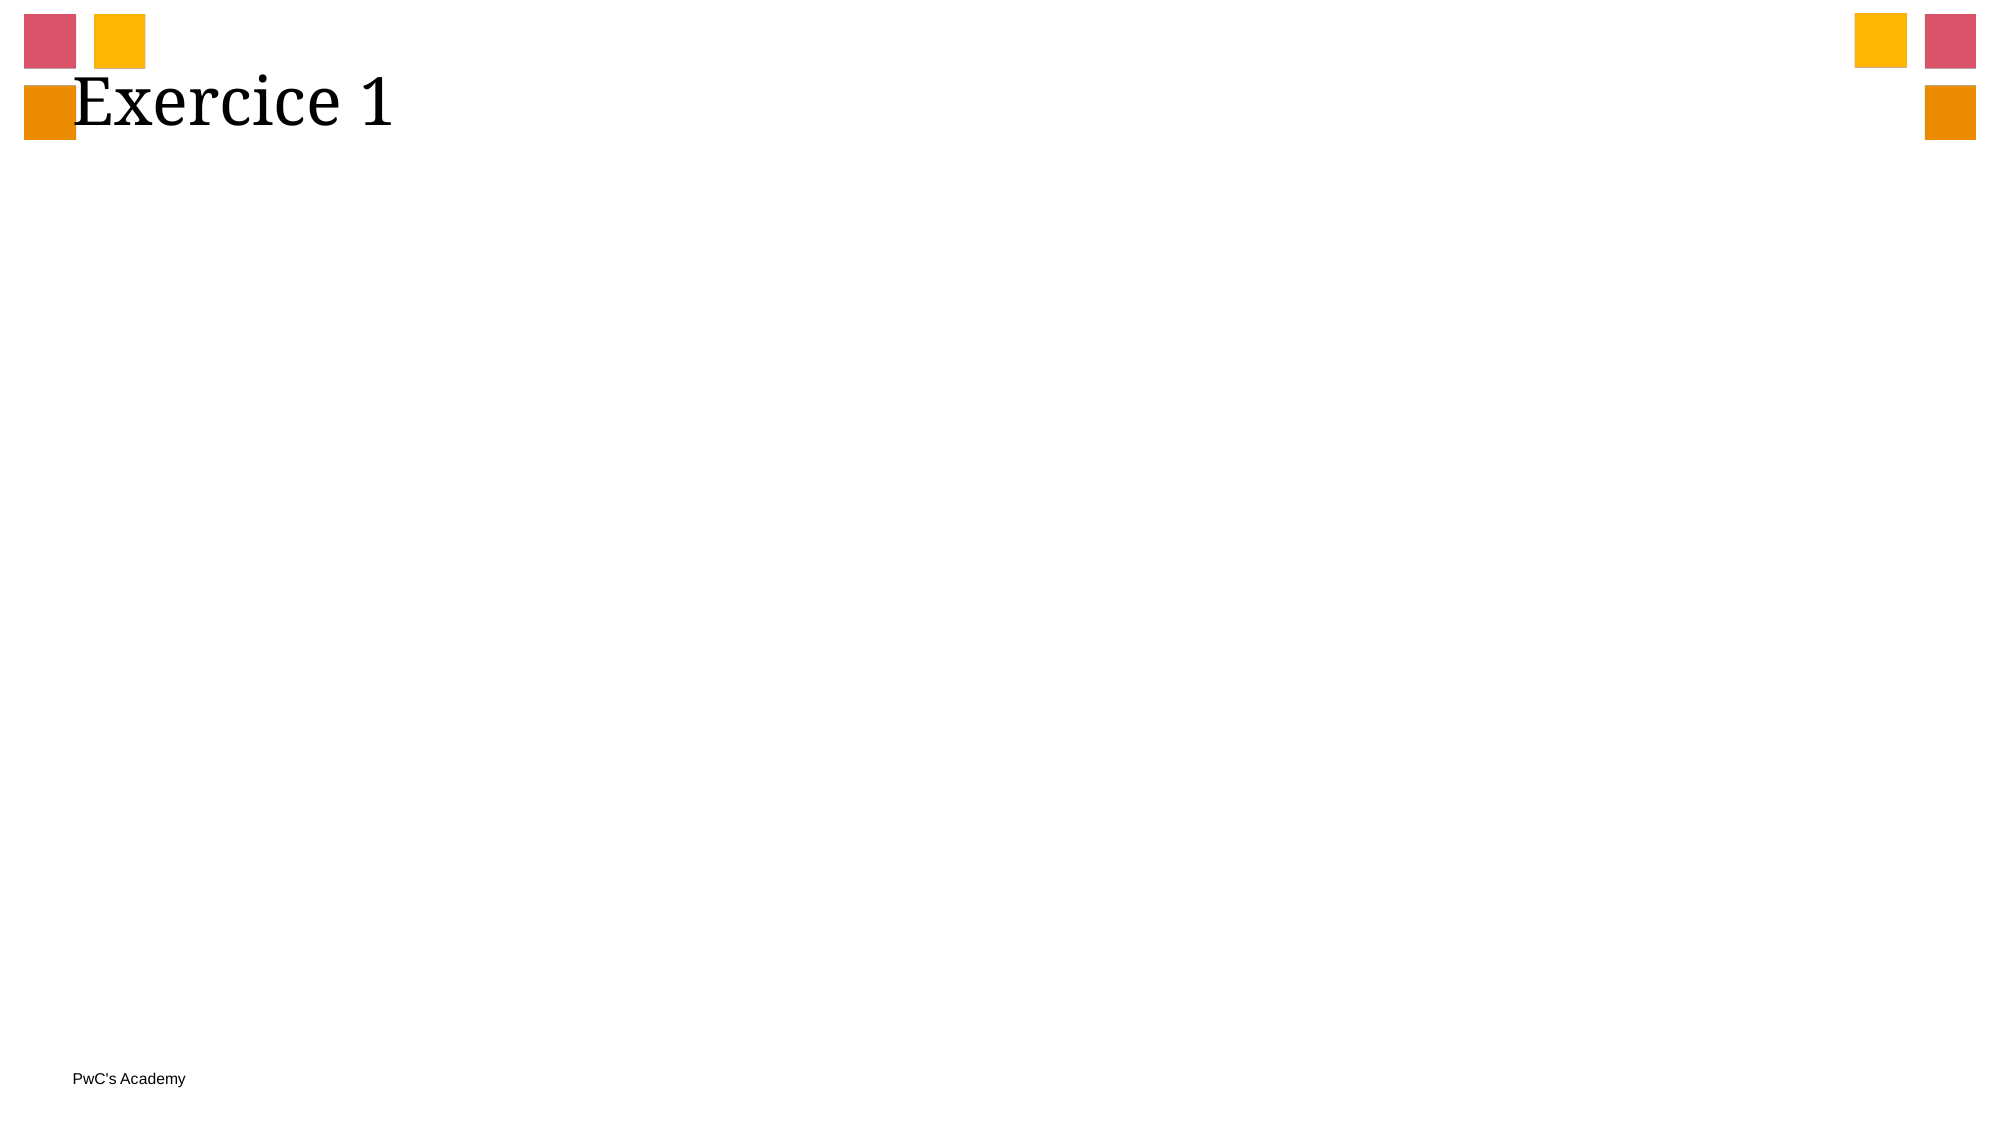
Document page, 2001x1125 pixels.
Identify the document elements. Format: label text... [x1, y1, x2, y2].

title Exercice 1 [72, 70, 1928, 154]
picture [24, 13, 1976, 140]
